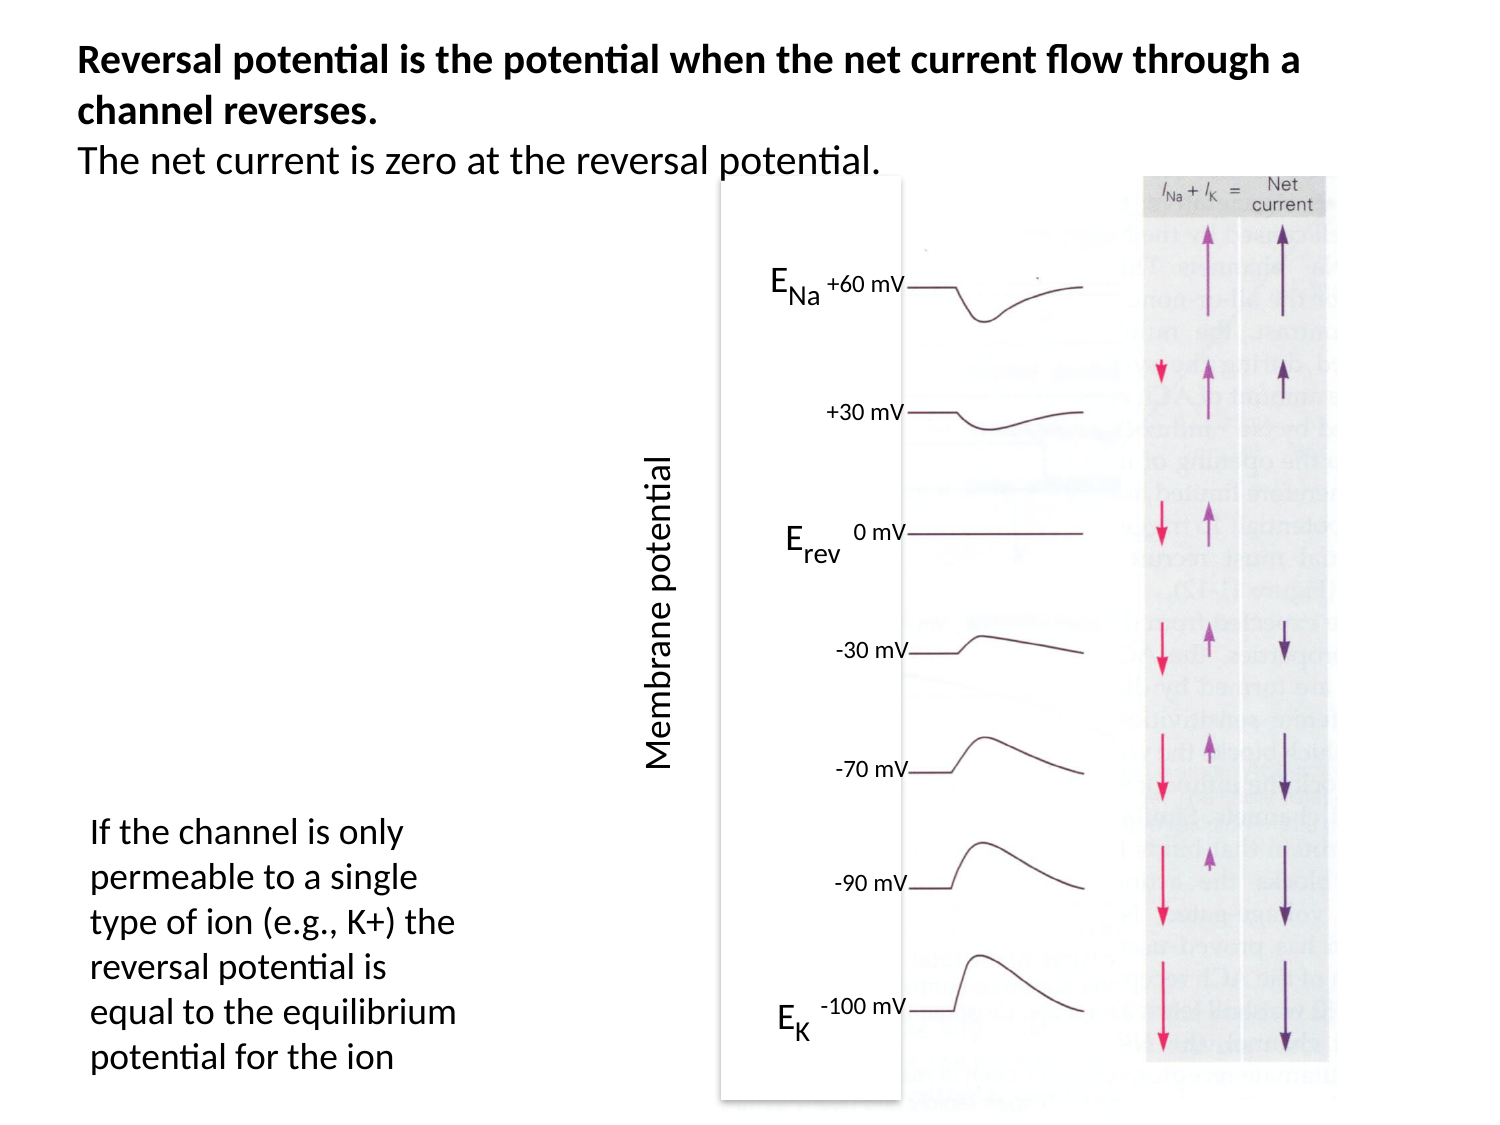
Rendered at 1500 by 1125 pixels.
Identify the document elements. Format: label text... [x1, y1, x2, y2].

text_box If the channel is only permeable to a single type of ion (e.g., K+) the reversal potential is equal to the equilibrium potential for the ion [75, 799, 475, 1085]
text_box Reversal potential is the potential when the net current flow through a channel reverses. The net current is zero at the reversal potential. [62, 24, 1463, 190]
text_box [625, 176, 1338, 1113]
